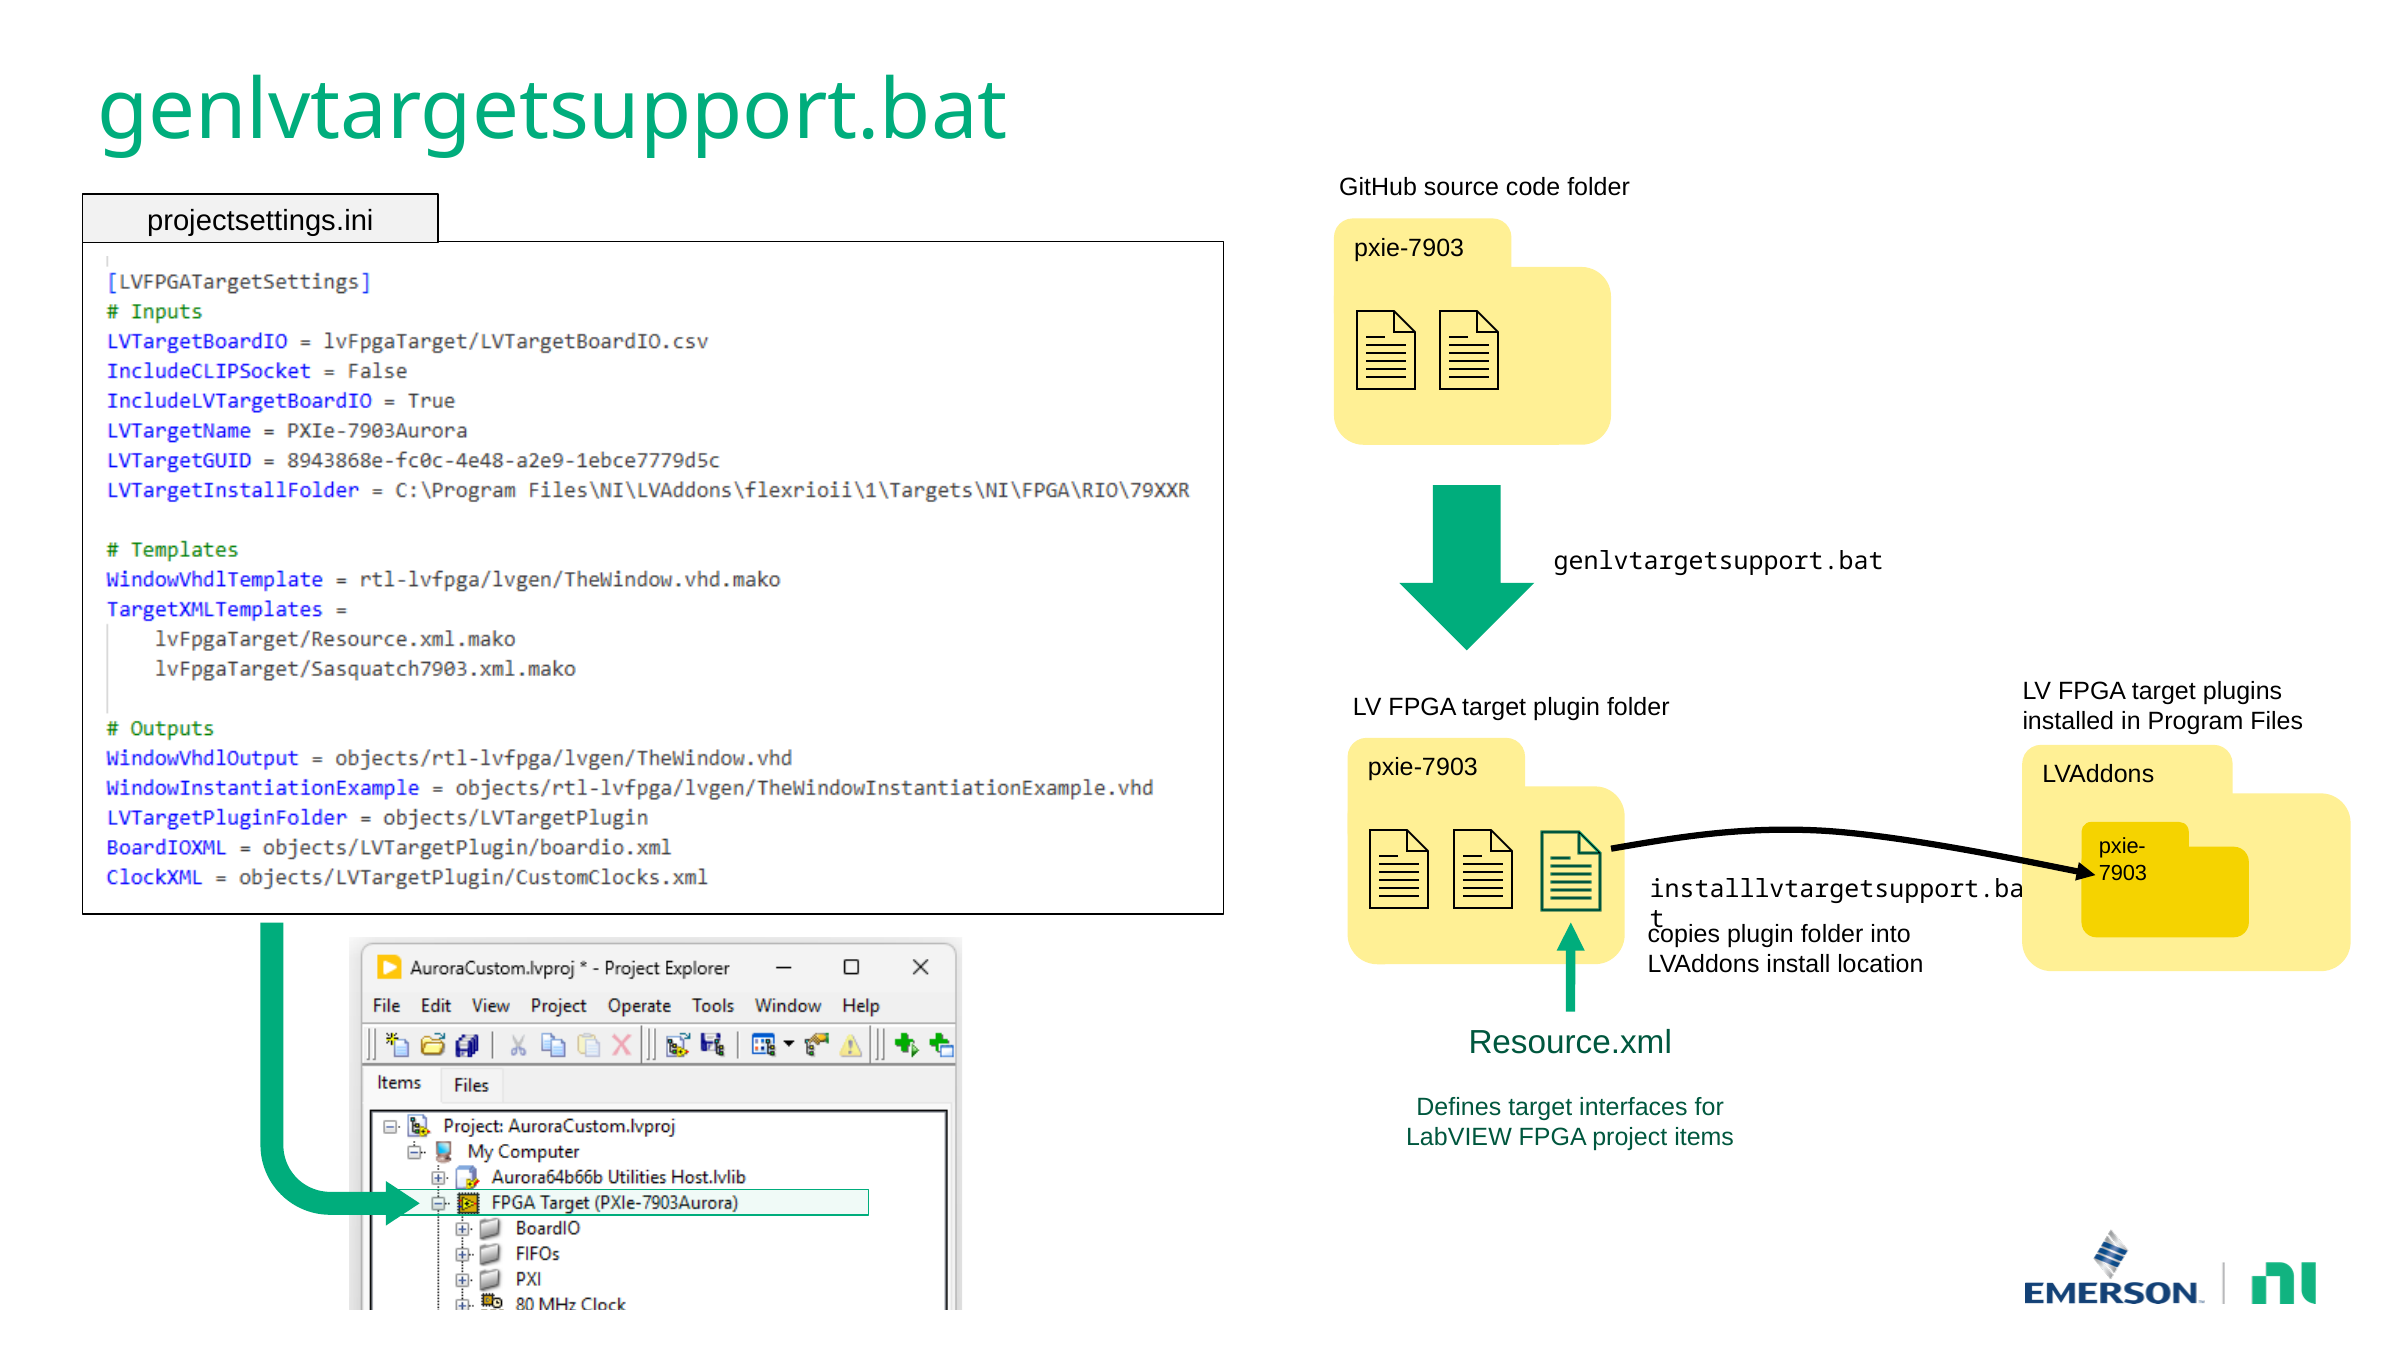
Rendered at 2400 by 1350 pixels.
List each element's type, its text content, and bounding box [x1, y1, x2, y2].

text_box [1347, 737, 1625, 965]
picture [2025, 1229, 2316, 1304]
text_box Resource.xml Defines target interfaces for LabVIEW FPGA project items [1380, 1012, 1761, 1158]
picture [1351, 821, 1619, 919]
text_box LV FPGA target plugin folder [1338, 682, 1731, 728]
text_box [1399, 485, 1535, 651]
text_box LV FPGA target plugins installed in Program Files [2007, 667, 2370, 742]
text_box copies plugin folder into LVAddons install location [1632, 909, 1962, 985]
text_box projectsettings.ini [82, 194, 439, 243]
text_box GitHub source code folder [1324, 163, 1677, 209]
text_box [2021, 744, 2351, 972]
title genlvtargetsupport.bat [82, 54, 2318, 168]
text_box installlvtargetsupport.bat [1634, 865, 2016, 941]
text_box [2081, 821, 2250, 938]
picture [348, 937, 963, 1311]
text_box genlvtargetsupport.bat [1539, 537, 1932, 582]
text_box [1631, 829, 2016, 865]
picture [1337, 302, 1517, 398]
text_box [260, 922, 343, 1215]
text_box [1333, 218, 1612, 446]
picture [88, 256, 1201, 897]
text_box [82, 241, 1224, 914]
